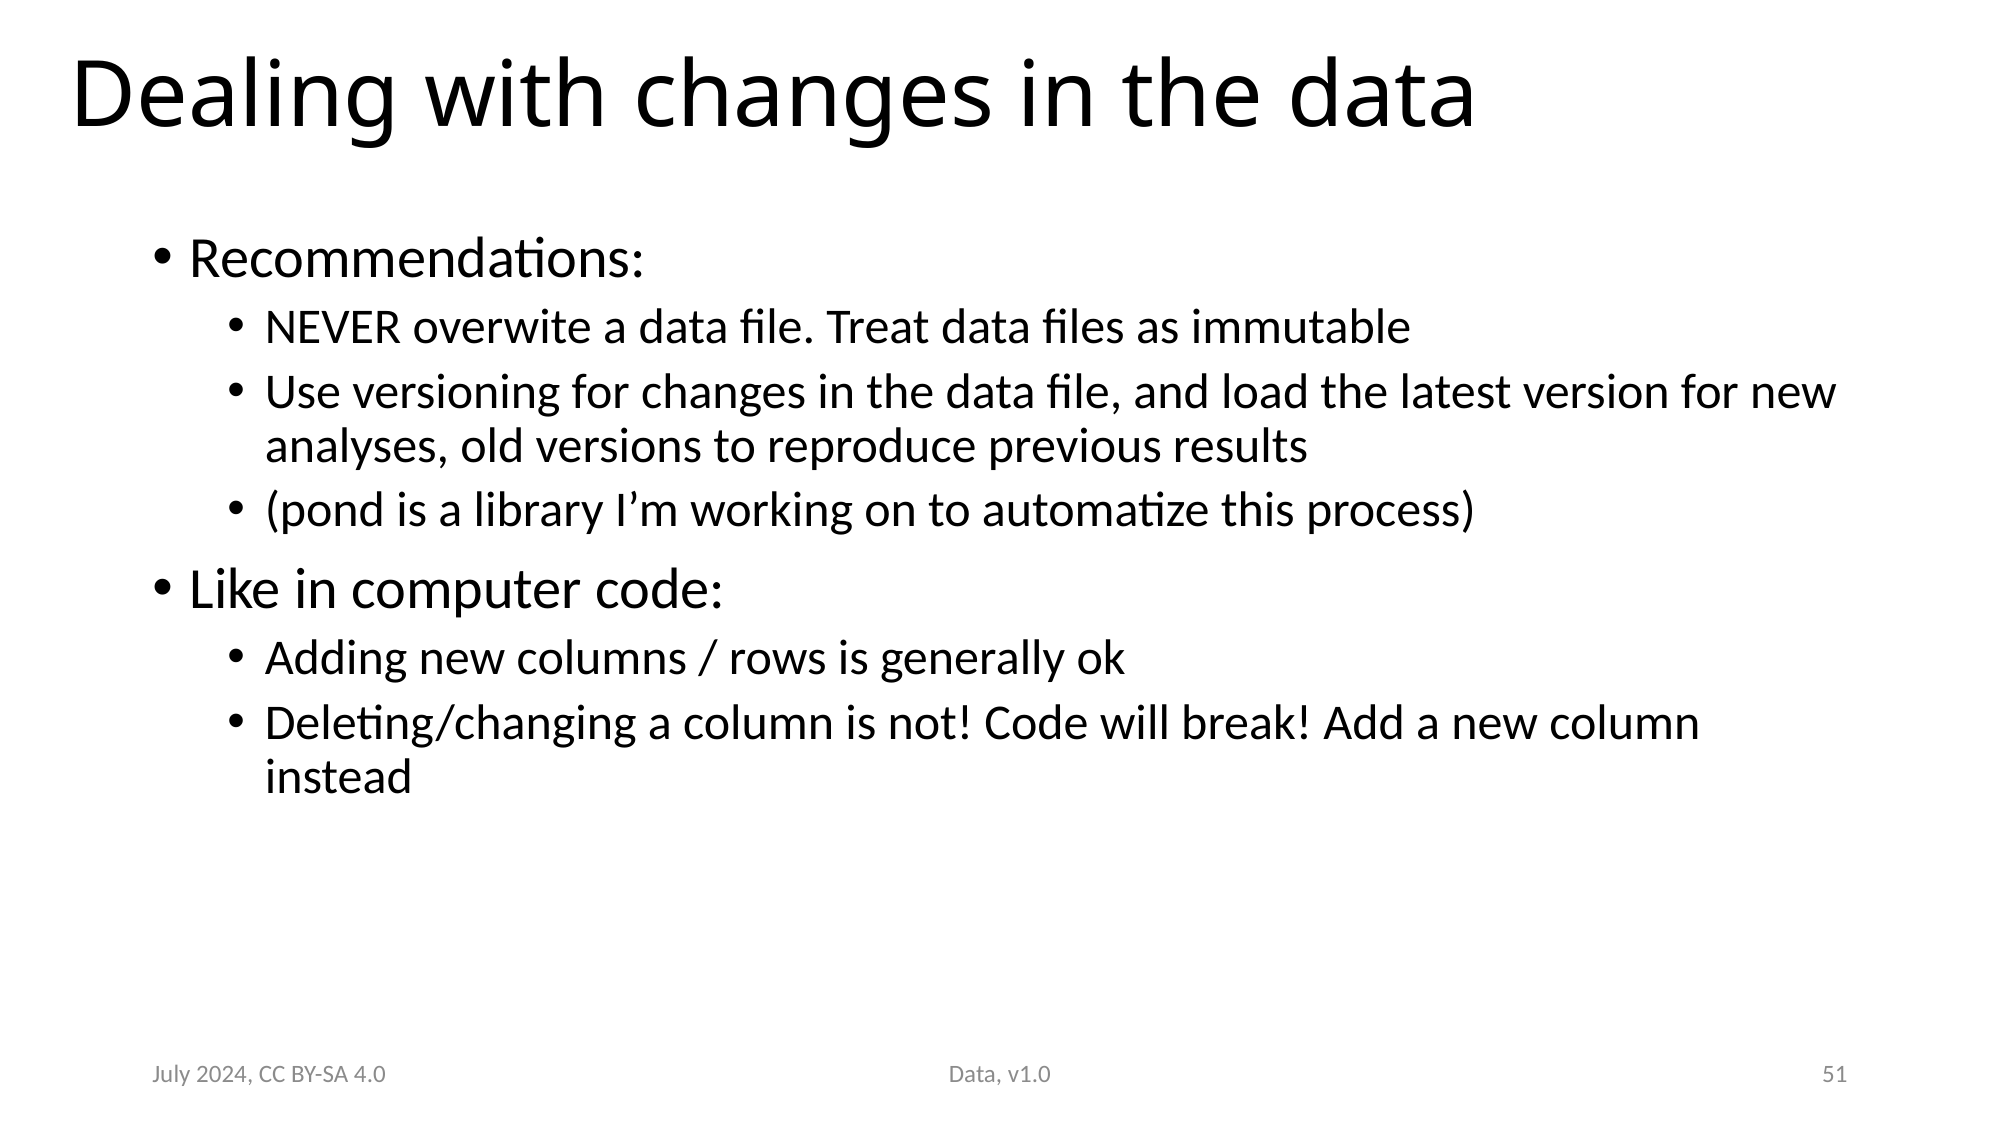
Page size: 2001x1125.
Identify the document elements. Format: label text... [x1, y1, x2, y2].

title Dealing with changes in the data [55, 23, 1933, 172]
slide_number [137, 1042, 588, 1103]
slide_number 51 [1412, 1042, 1863, 1103]
footer Data, v1.0 [662, 1042, 1338, 1103]
list Recommendations: NEVER overwite a data file. Treat data files as immutable Use versioning for changes in the data file, and load the latest version for new analyses, old versions to reproduce previous results (pond is a library I’m working on to automatize this process) Like in computer code: Adding new columns / rows is generally ok Deleting/changing a column is not! Code will break! Add a new column instead [137, 219, 1863, 1014]
